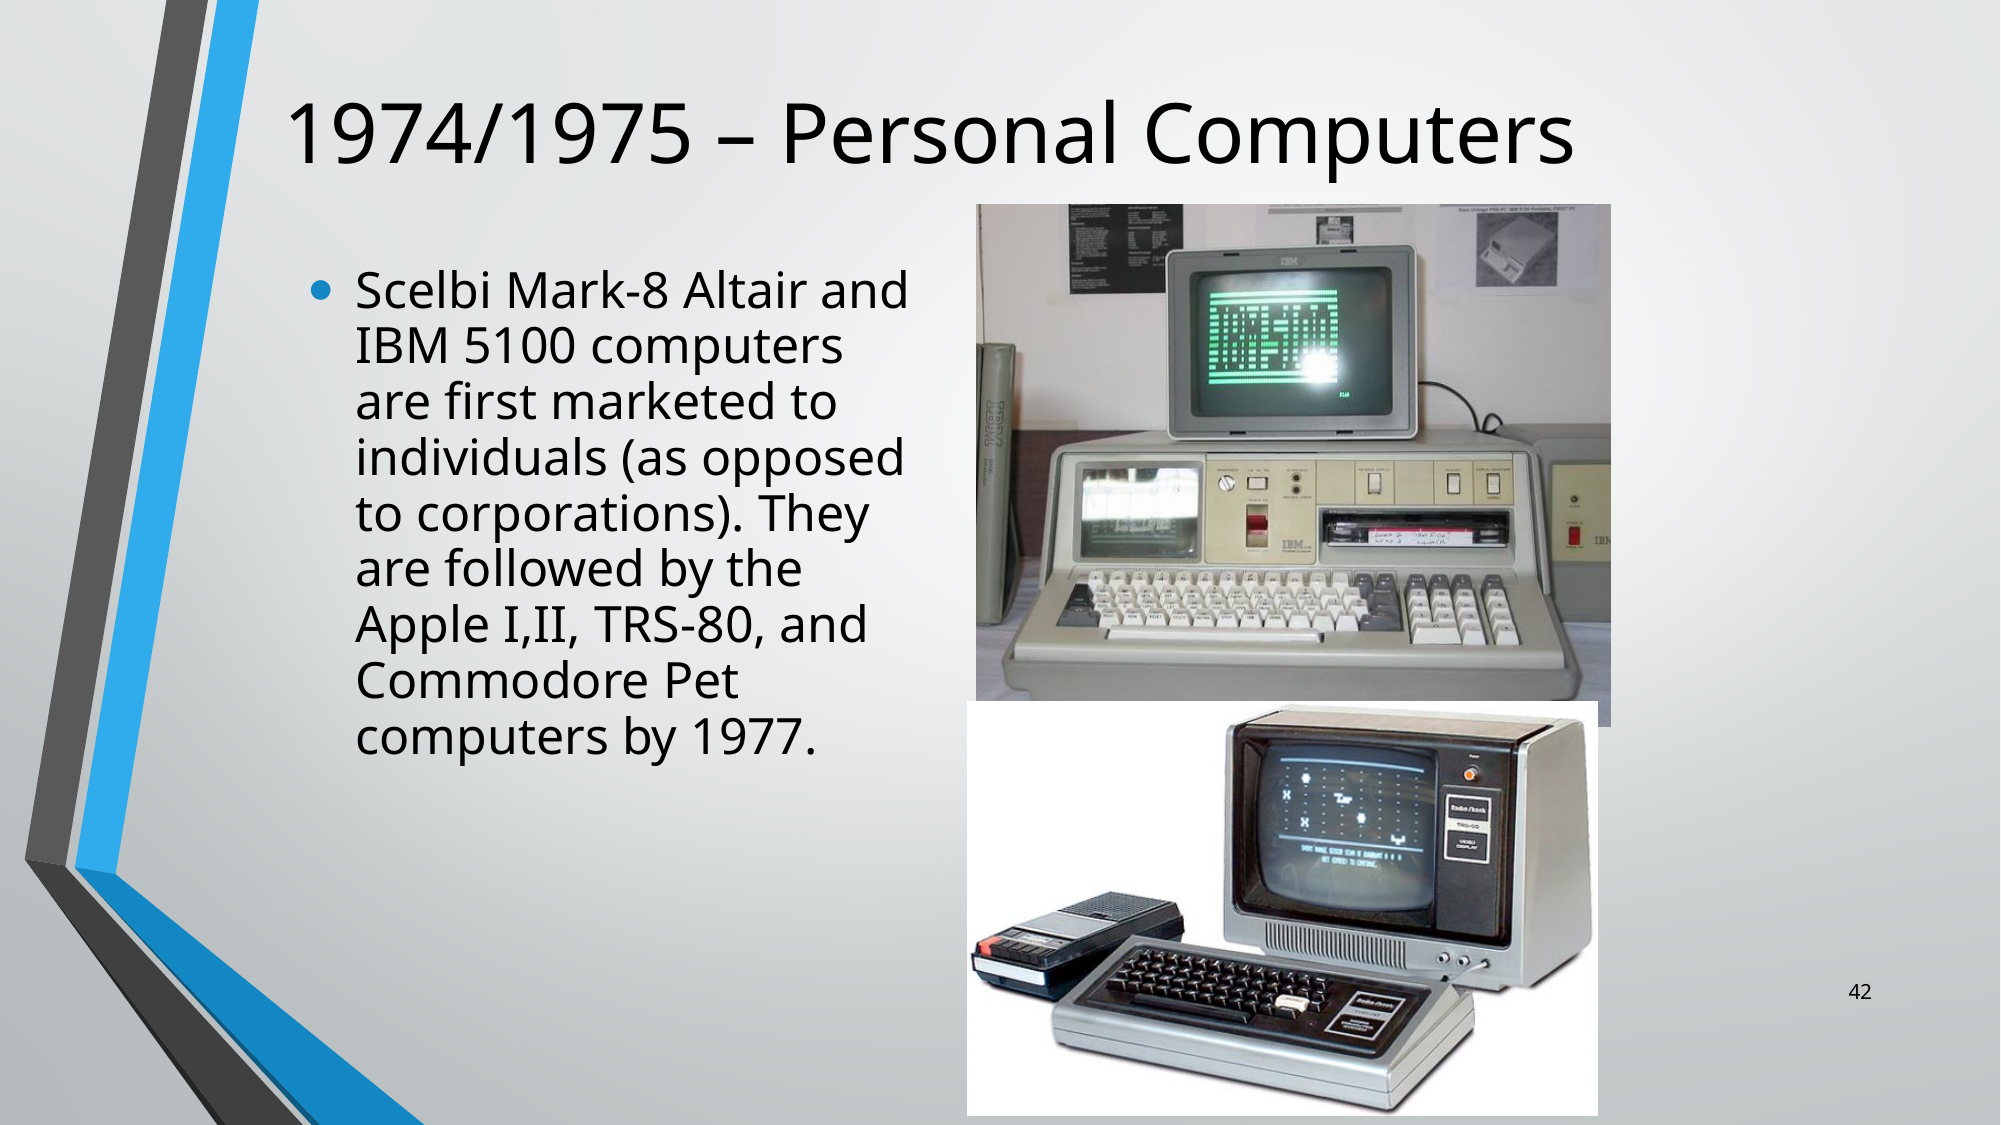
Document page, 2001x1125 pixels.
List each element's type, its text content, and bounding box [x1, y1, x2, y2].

list Scelbi Mark-8 Altair and IBM 5100 computers are first marketed to individuals (as opposed to corporations). They are followed by the Apple I,II, TRS-80, and Commodore Pet computers by 1977. [295, 249, 931, 851]
title 1974/1975 – Personal Computers [249, 45, 1611, 216]
slide_number 42 [1796, 962, 1887, 1023]
picture [967, 203, 1611, 1117]
